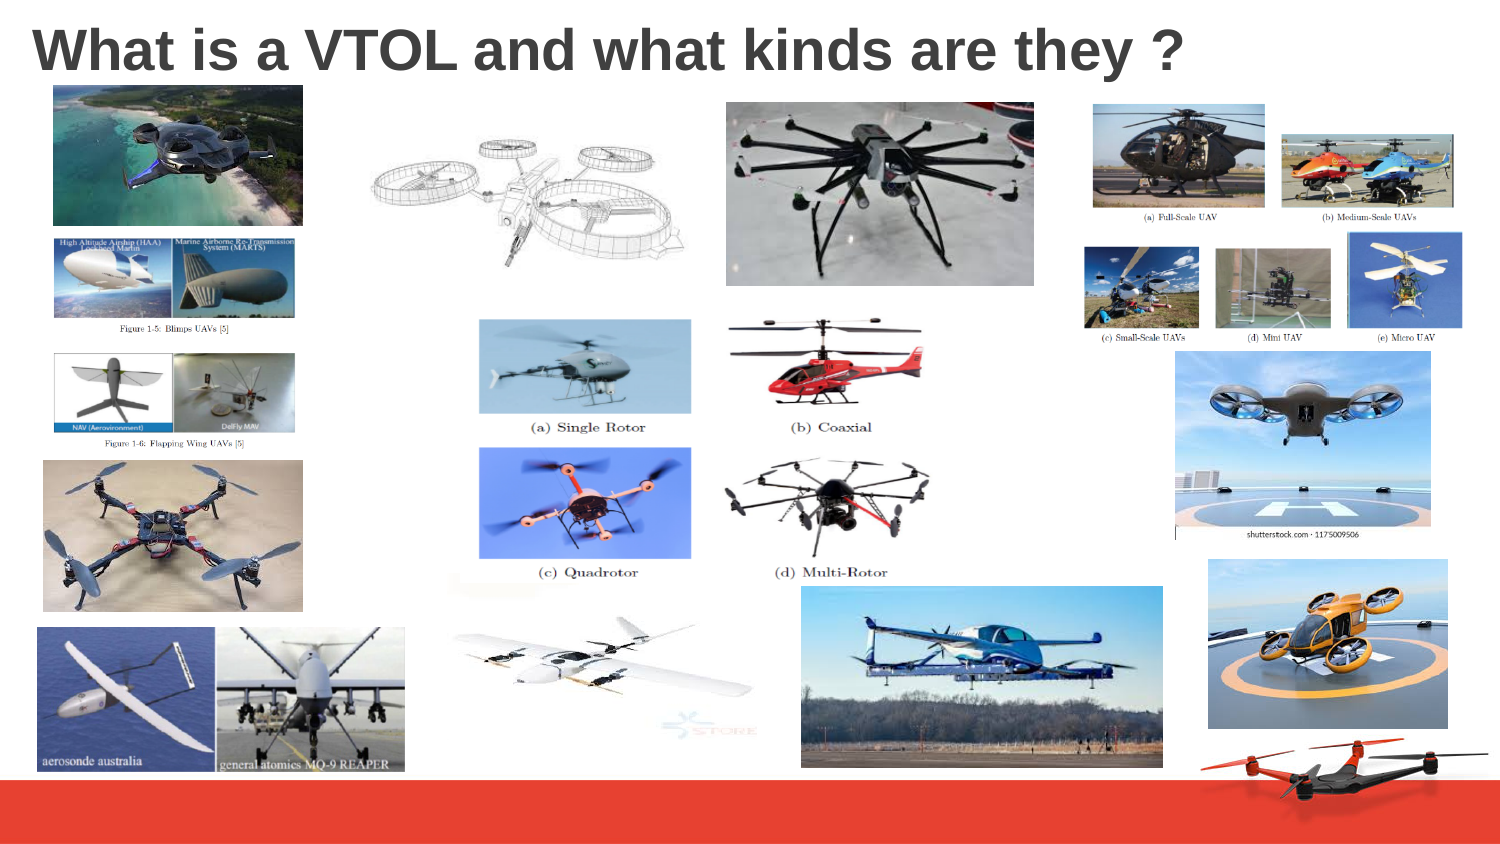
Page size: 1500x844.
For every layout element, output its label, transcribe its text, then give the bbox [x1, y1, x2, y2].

title What is a VTOL and what kinds are they ? [17, 8, 1500, 86]
picture [0, 0, 1500, 844]
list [801, 586, 1163, 768]
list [52, 85, 303, 226]
